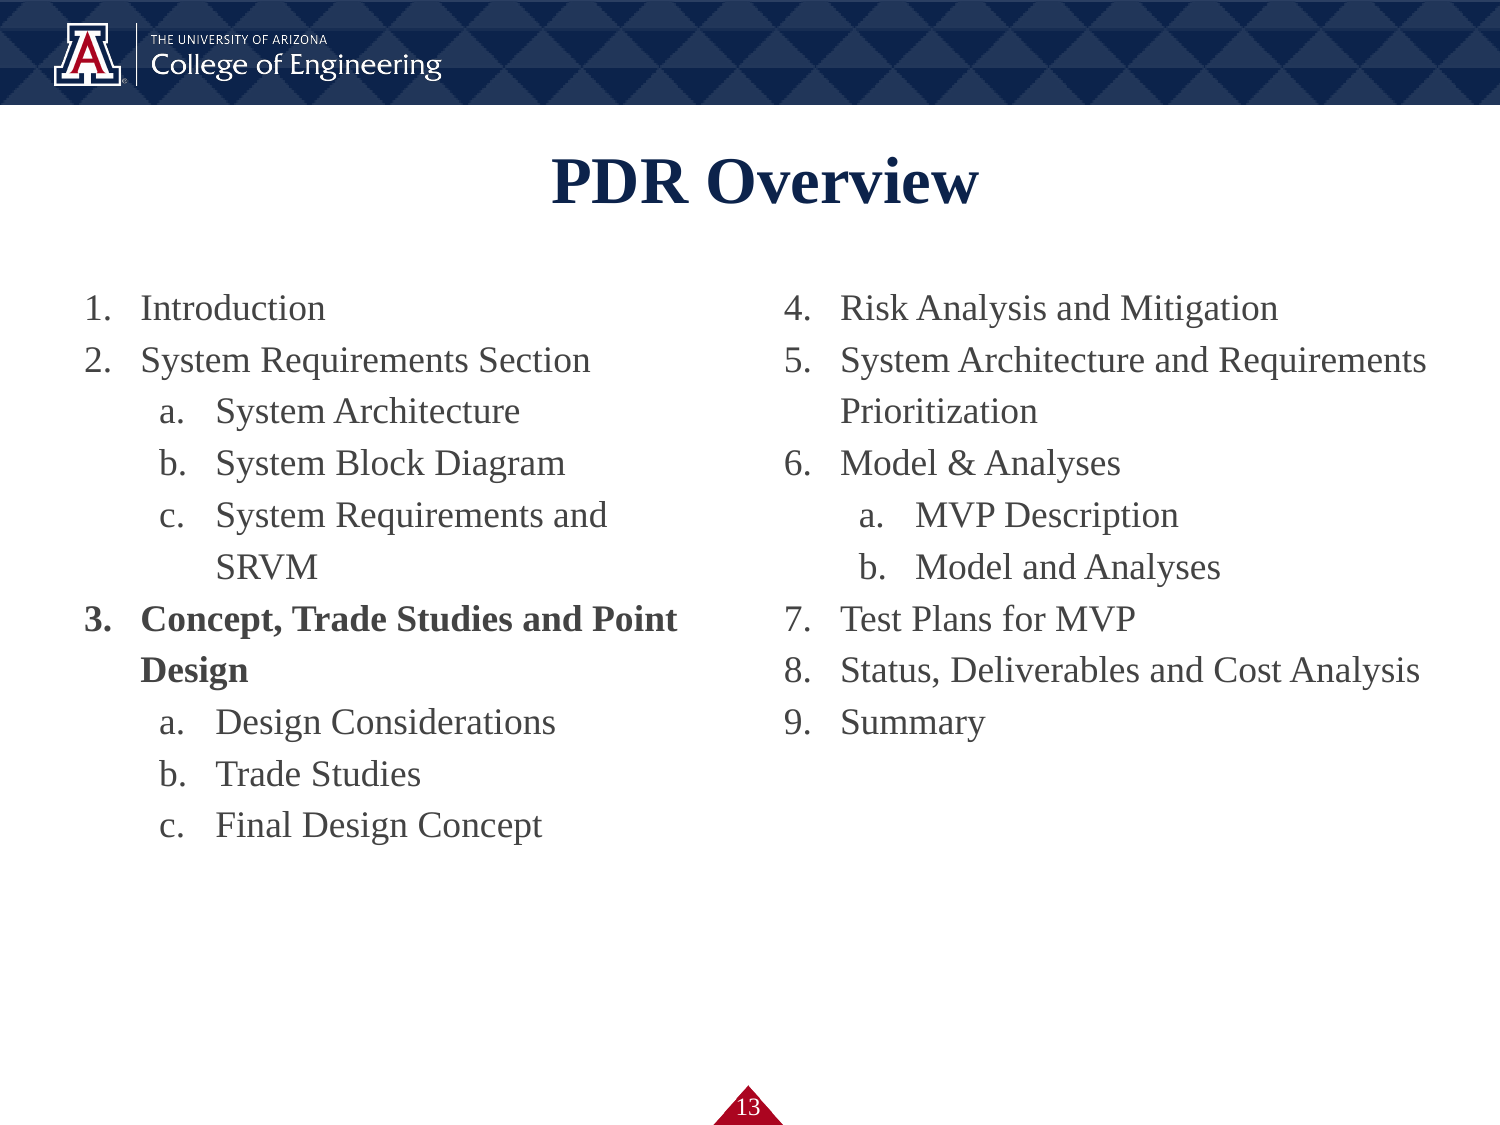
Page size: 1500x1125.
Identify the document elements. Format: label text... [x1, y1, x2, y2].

text_box Introduction System Requirements Section System Architecture System Block Diagram System Requirements and SRVM Concept, Trade Studies and Point Design Design Considerations Trade Studies Final Design Concept [50, 261, 716, 864]
title PDR Overview [90, 101, 1441, 251]
text_box Risk Analysis and Mitigation System Architecture and Requirements Prioritization Model & Analyses MVP Description Model and Analyses Test Plans for MVP Status, Deliverables and Cost Analysis Summary [750, 261, 1463, 864]
picture [54, 23, 442, 86]
slide_number ‹#› [715, 1075, 781, 1125]
